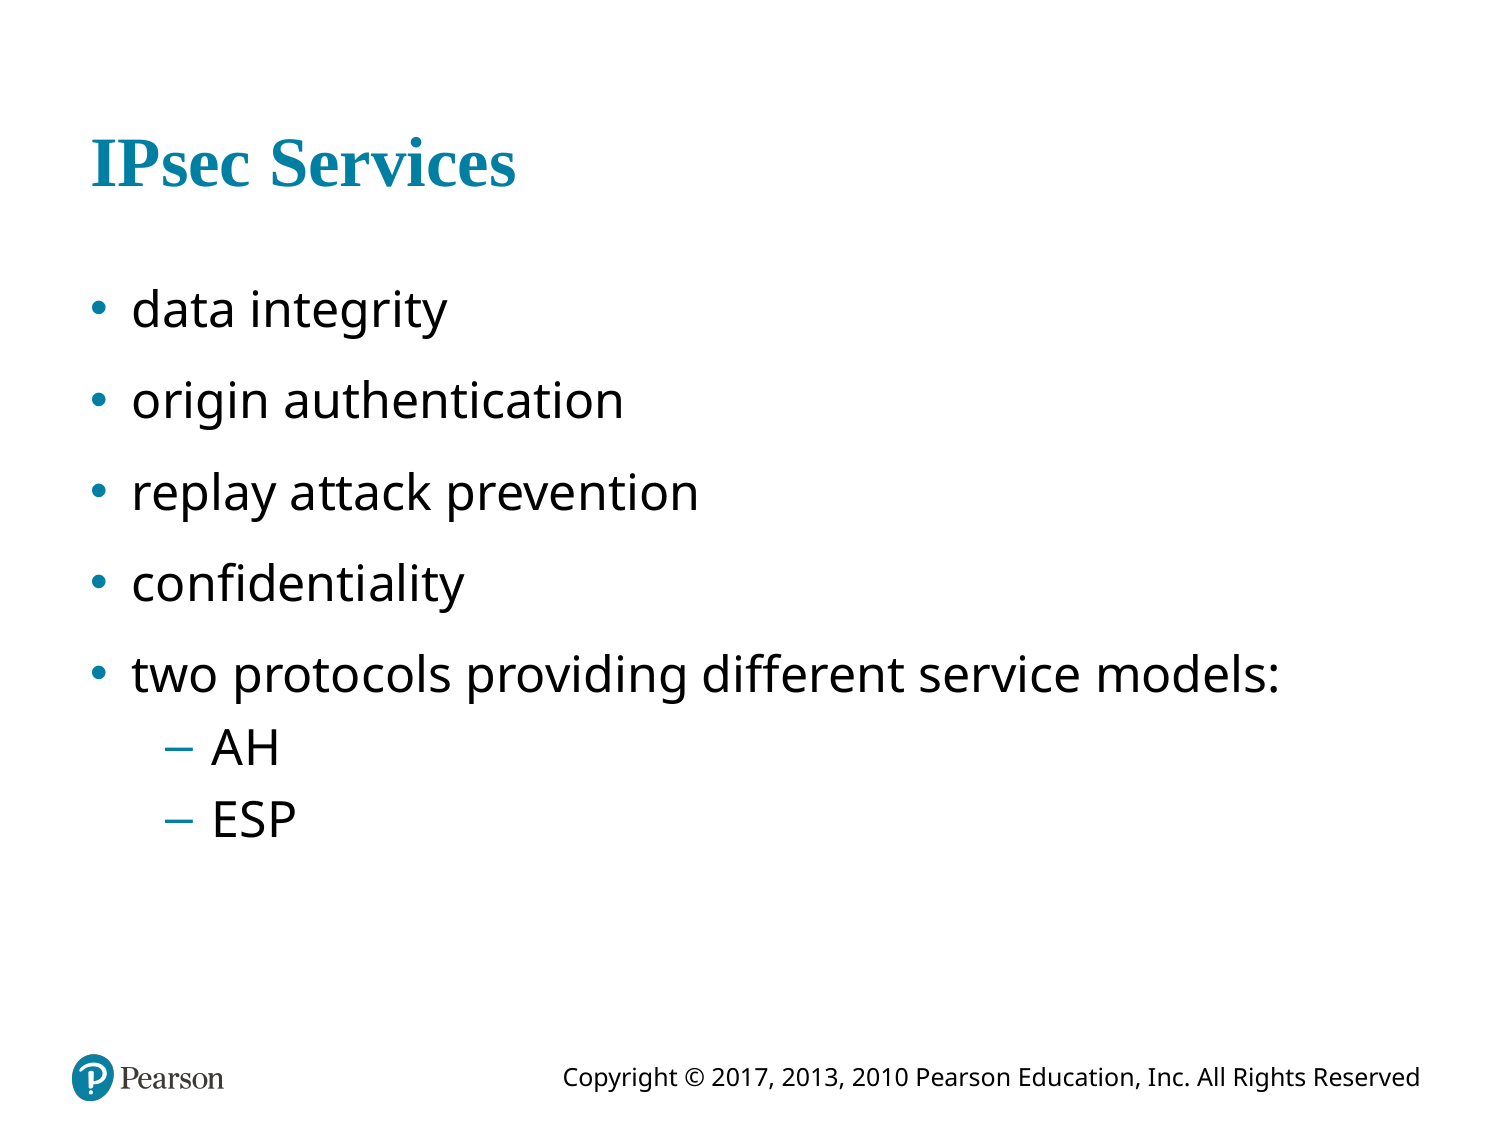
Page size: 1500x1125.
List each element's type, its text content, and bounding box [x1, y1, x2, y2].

title I Psec Services [75, 0, 1425, 216]
picture [72, 1054, 88, 1070]
picture [72, 1087, 83, 1101]
picture [98, 1054, 224, 1101]
picture [80, 1063, 106, 1088]
list data integrity origin authentication replay attack prevention confidentiality two protocols providing different service models: A H E S P [75, 262, 1425, 931]
